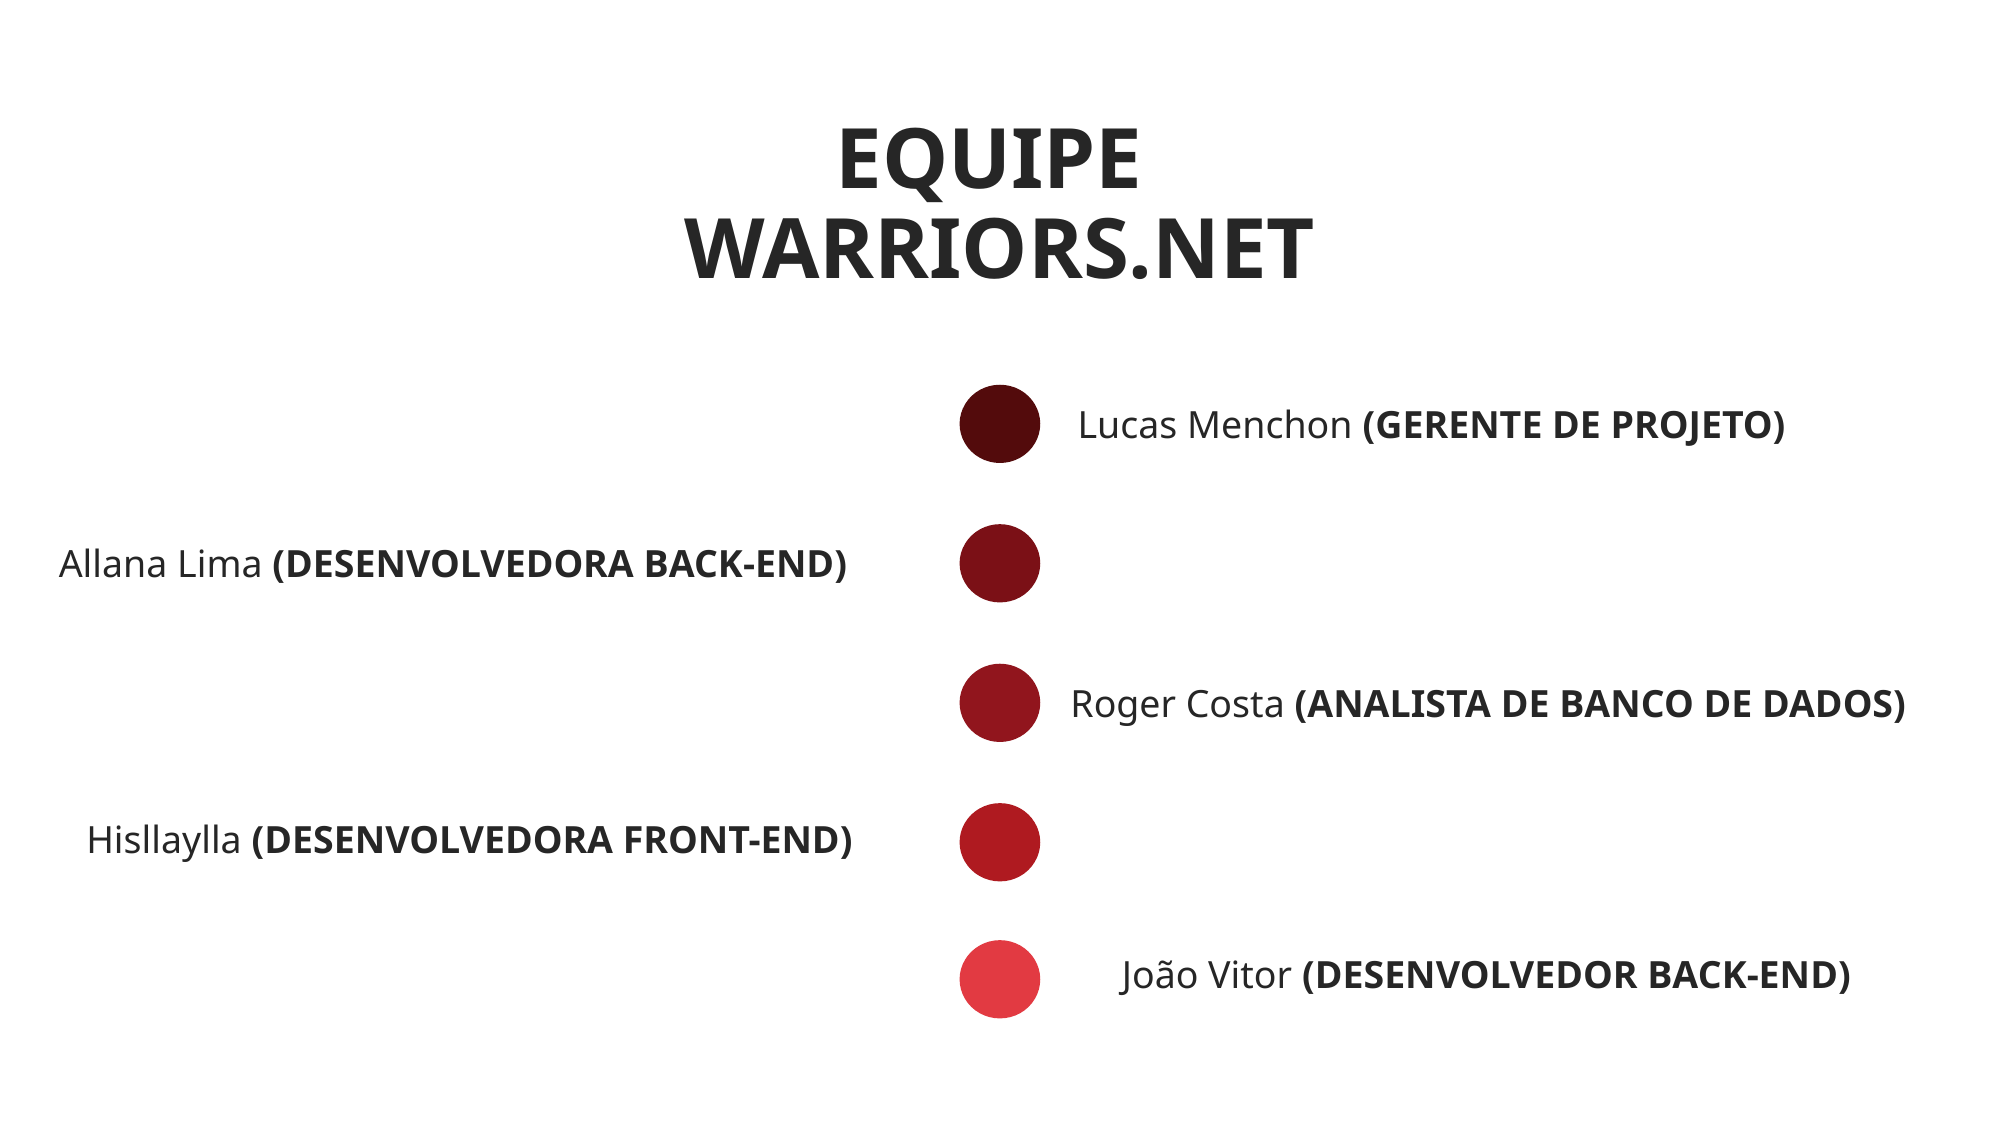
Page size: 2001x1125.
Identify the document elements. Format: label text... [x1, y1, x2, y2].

text_box Lucas Menchon (GERENTE DE PROJETO) [1062, 393, 1994, 454]
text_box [959, 384, 1041, 1019]
text_box Hisllaylla (DESENVOLVEDORA FRONT-END) [71, 808, 959, 868]
text_box Roger Costa (ANALISTA DE BANCO DE DADOS) [1055, 672, 2000, 733]
title EQUIPE WARRIORS.NET [363, 79, 1637, 305]
subtitle João Vitor (DESENVOLVEDOR BACK-END) [1062, 949, 1911, 1010]
text_box Allana Lima (DESENVOLVEDORA BACK-END) [44, 532, 953, 593]
